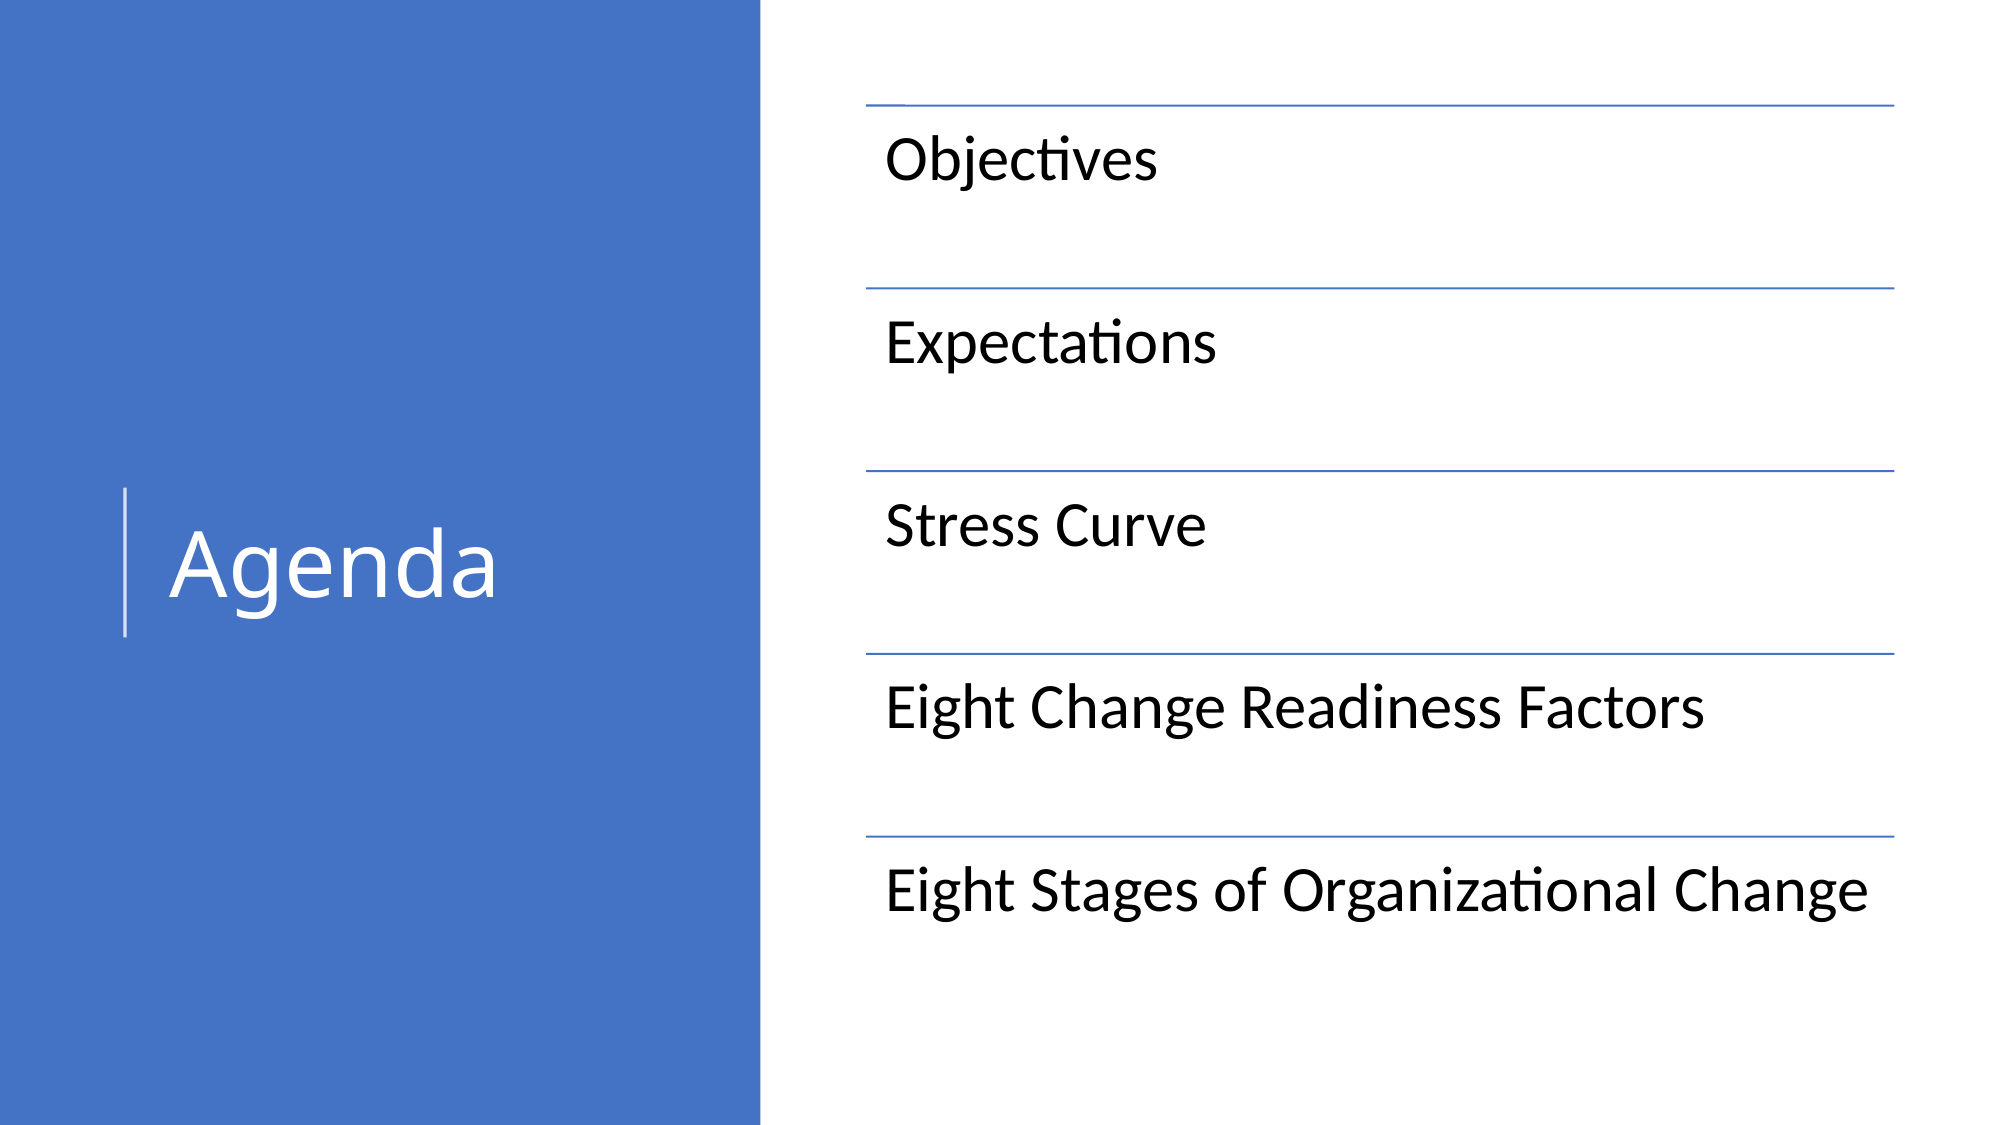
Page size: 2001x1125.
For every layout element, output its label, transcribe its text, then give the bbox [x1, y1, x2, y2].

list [866, 105, 1895, 1020]
title Agenda [154, 116, 708, 1020]
text_box [0, 0, 761, 1125]
